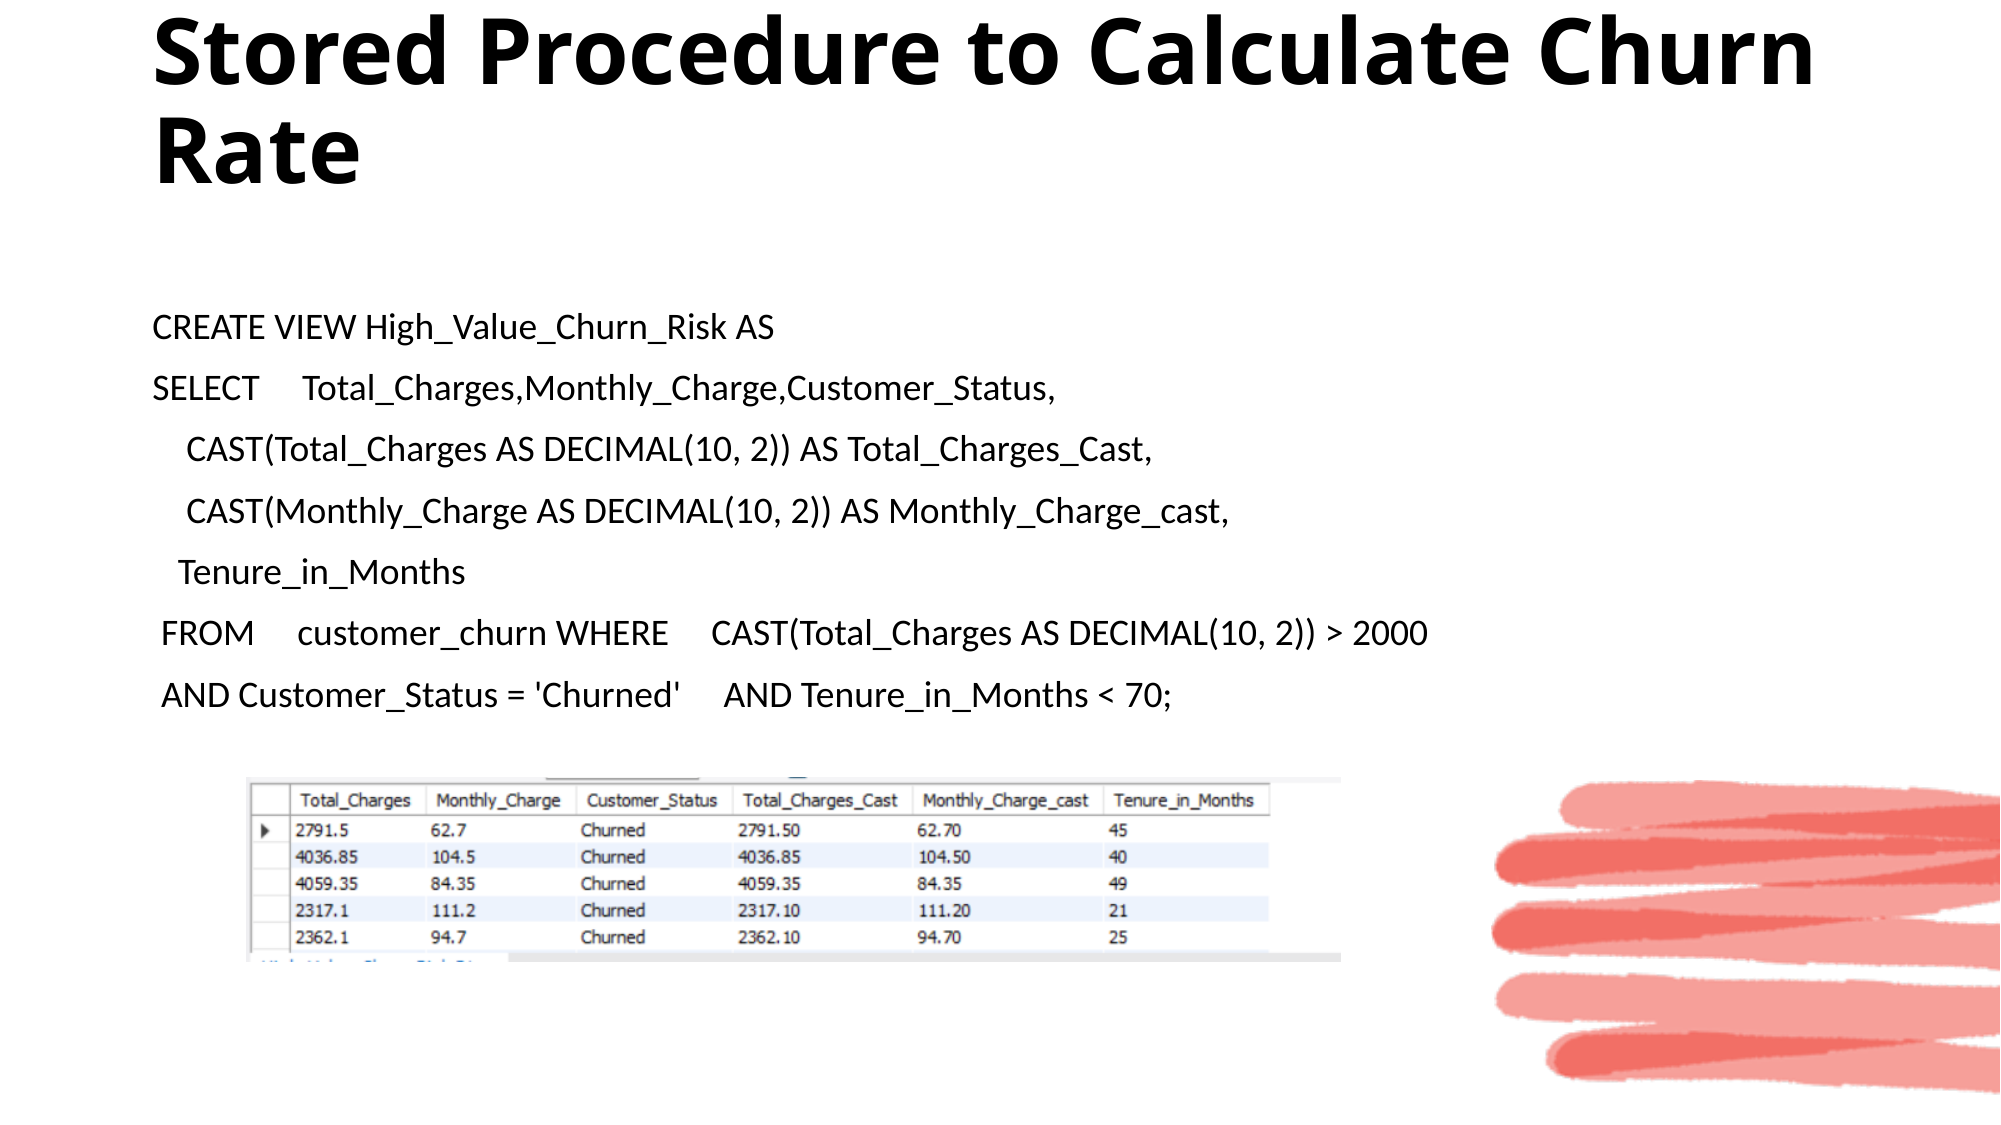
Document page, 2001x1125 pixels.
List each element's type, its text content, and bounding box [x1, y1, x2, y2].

list CREATE VIEW High_Value_Churn_Risk AS SELECT Total_Charges,Monthly_Charge,Customer_Status, CAST(Total_Charges AS DECIMAL(10, 2)) AS Total_Charges_Cast, CAST(Monthly_Charge AS DECIMAL(10, 2)) AS Monthly_Charge_cast, Tenure_in_Months FROM customer_churn WHERE CAST(Total_Charges AS DECIMAL(10, 2)) > 2000 AND Customer_Status = 'Churned' AND Tenure_in_Months < 70; [137, 299, 1863, 1014]
picture [1491, 780, 2000, 1101]
title Stored Procedure to Calculate Churn Rate [137, 50, 1863, 268]
picture [246, 777, 1341, 962]
